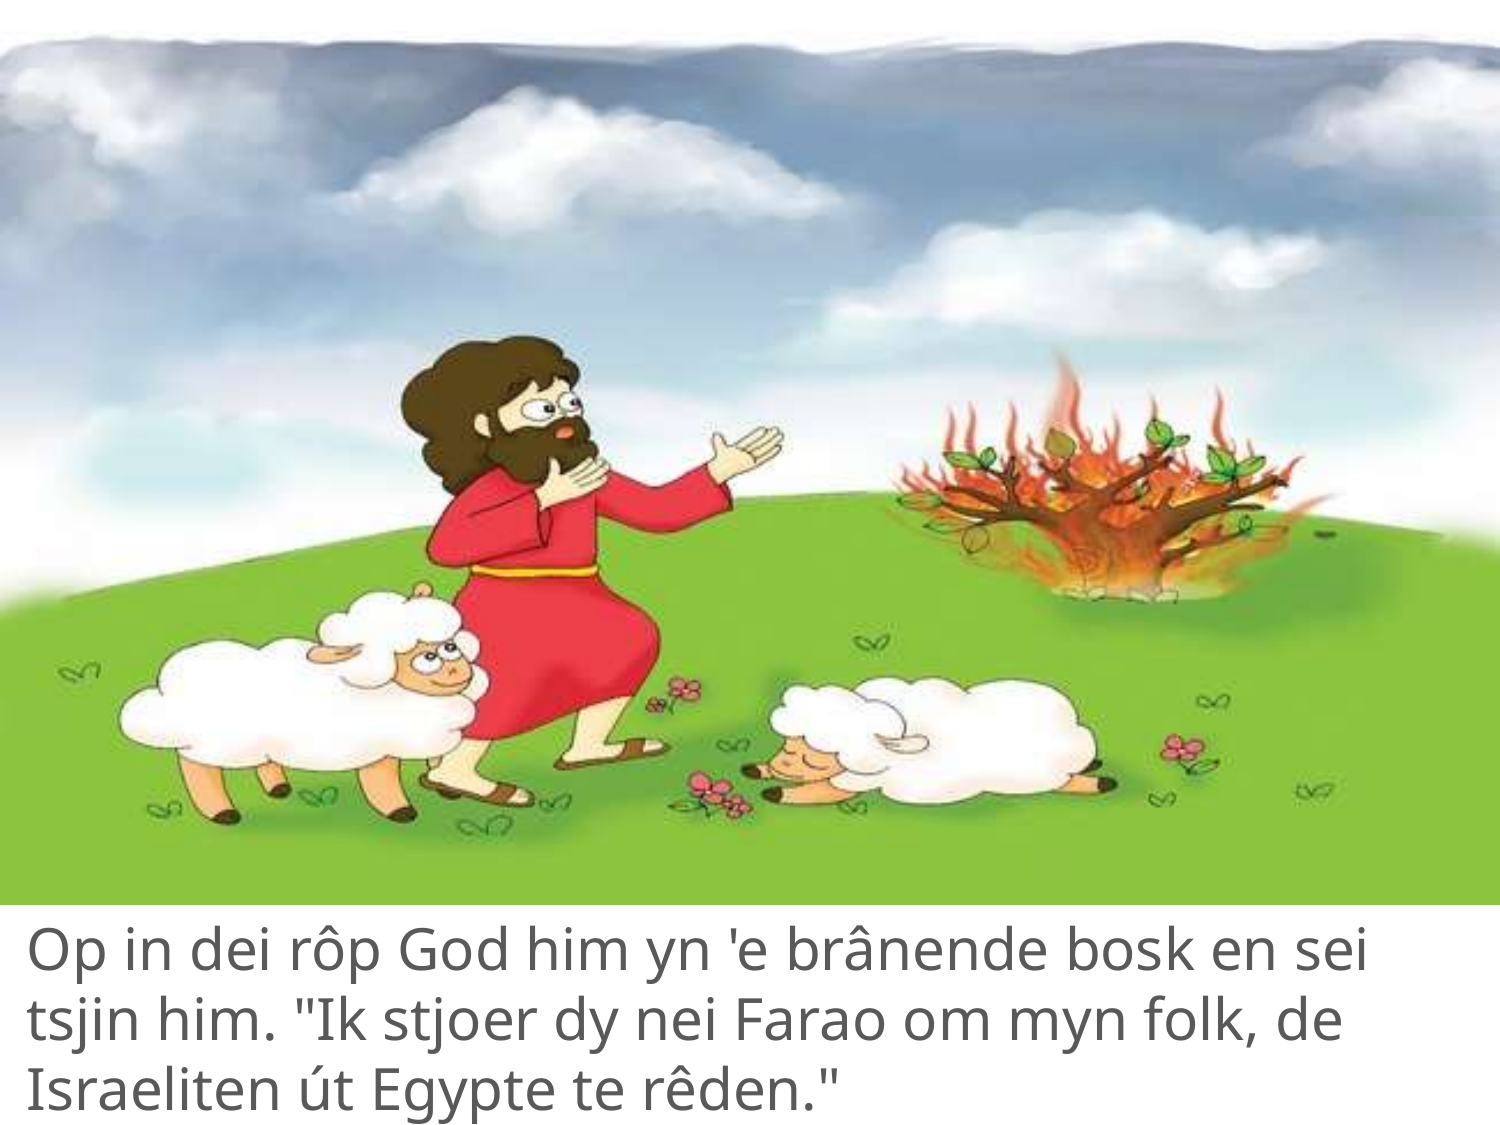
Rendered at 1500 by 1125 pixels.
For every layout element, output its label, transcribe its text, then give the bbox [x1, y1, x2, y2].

text_box Op in dei rôp God him yn 'e brânende bosk en sei tsjin him. "Ik stjoer dy nei Farao om myn folk, de Israeliten út Egypte te rêden." [11, 914, 1498, 1125]
picture [0, 0, 1500, 906]
